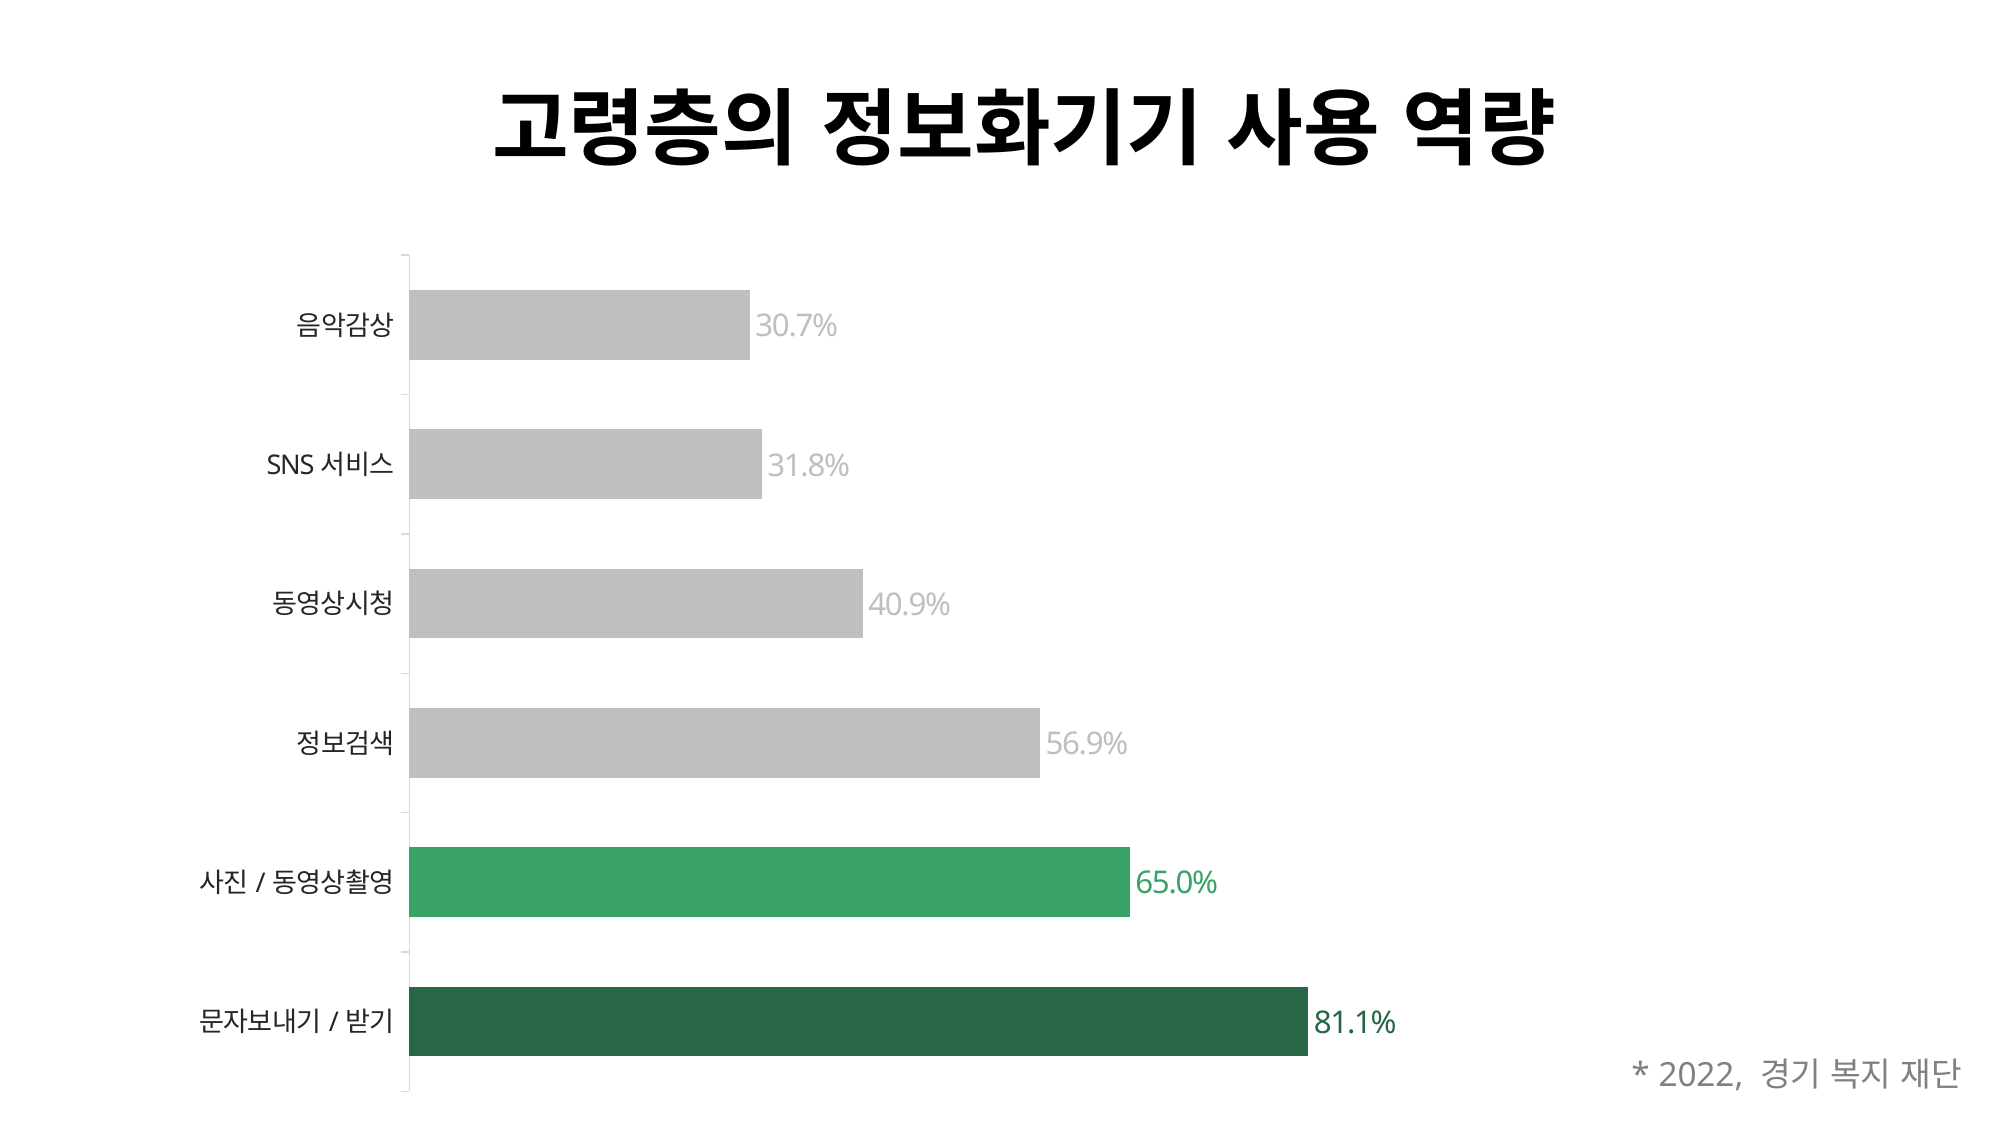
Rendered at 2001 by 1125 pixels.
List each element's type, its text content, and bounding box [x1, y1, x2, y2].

text_box * 2022, 경기 복지 재단 [629, 1050, 1977, 1125]
chart [173, 237, 1432, 1109]
text_box 고령층의 정보화기기 사용 역량 [350, 79, 1698, 226]
